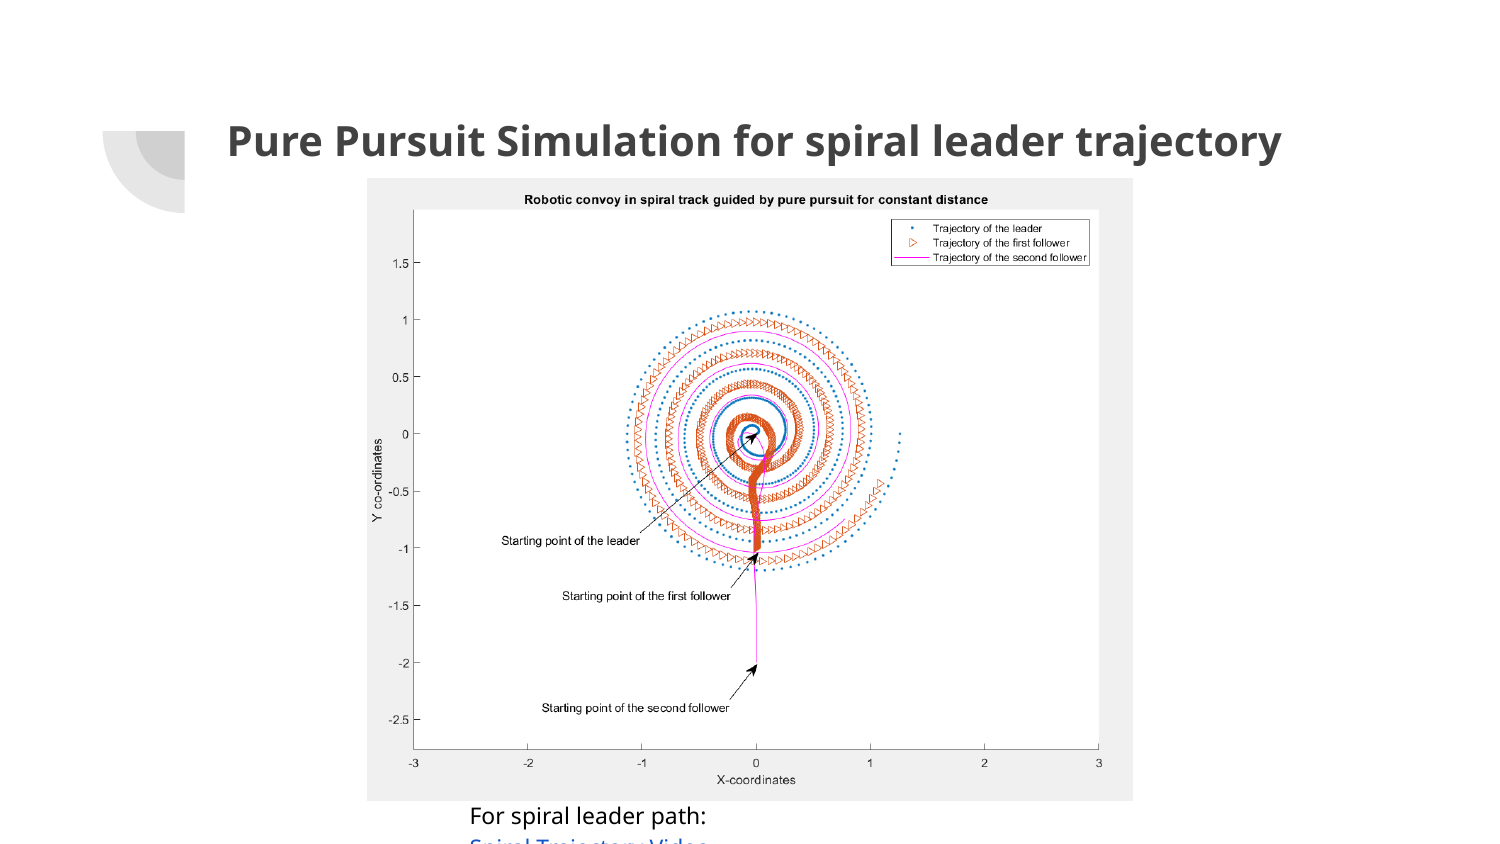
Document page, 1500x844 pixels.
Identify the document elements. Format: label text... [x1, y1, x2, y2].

text_box For spiral leader path: Spiral Trajectory Video [454, 809, 964, 844]
picture [367, 177, 1133, 801]
title Pure Pursuit Simulation for spiral leader trajectory [211, 99, 1458, 228]
